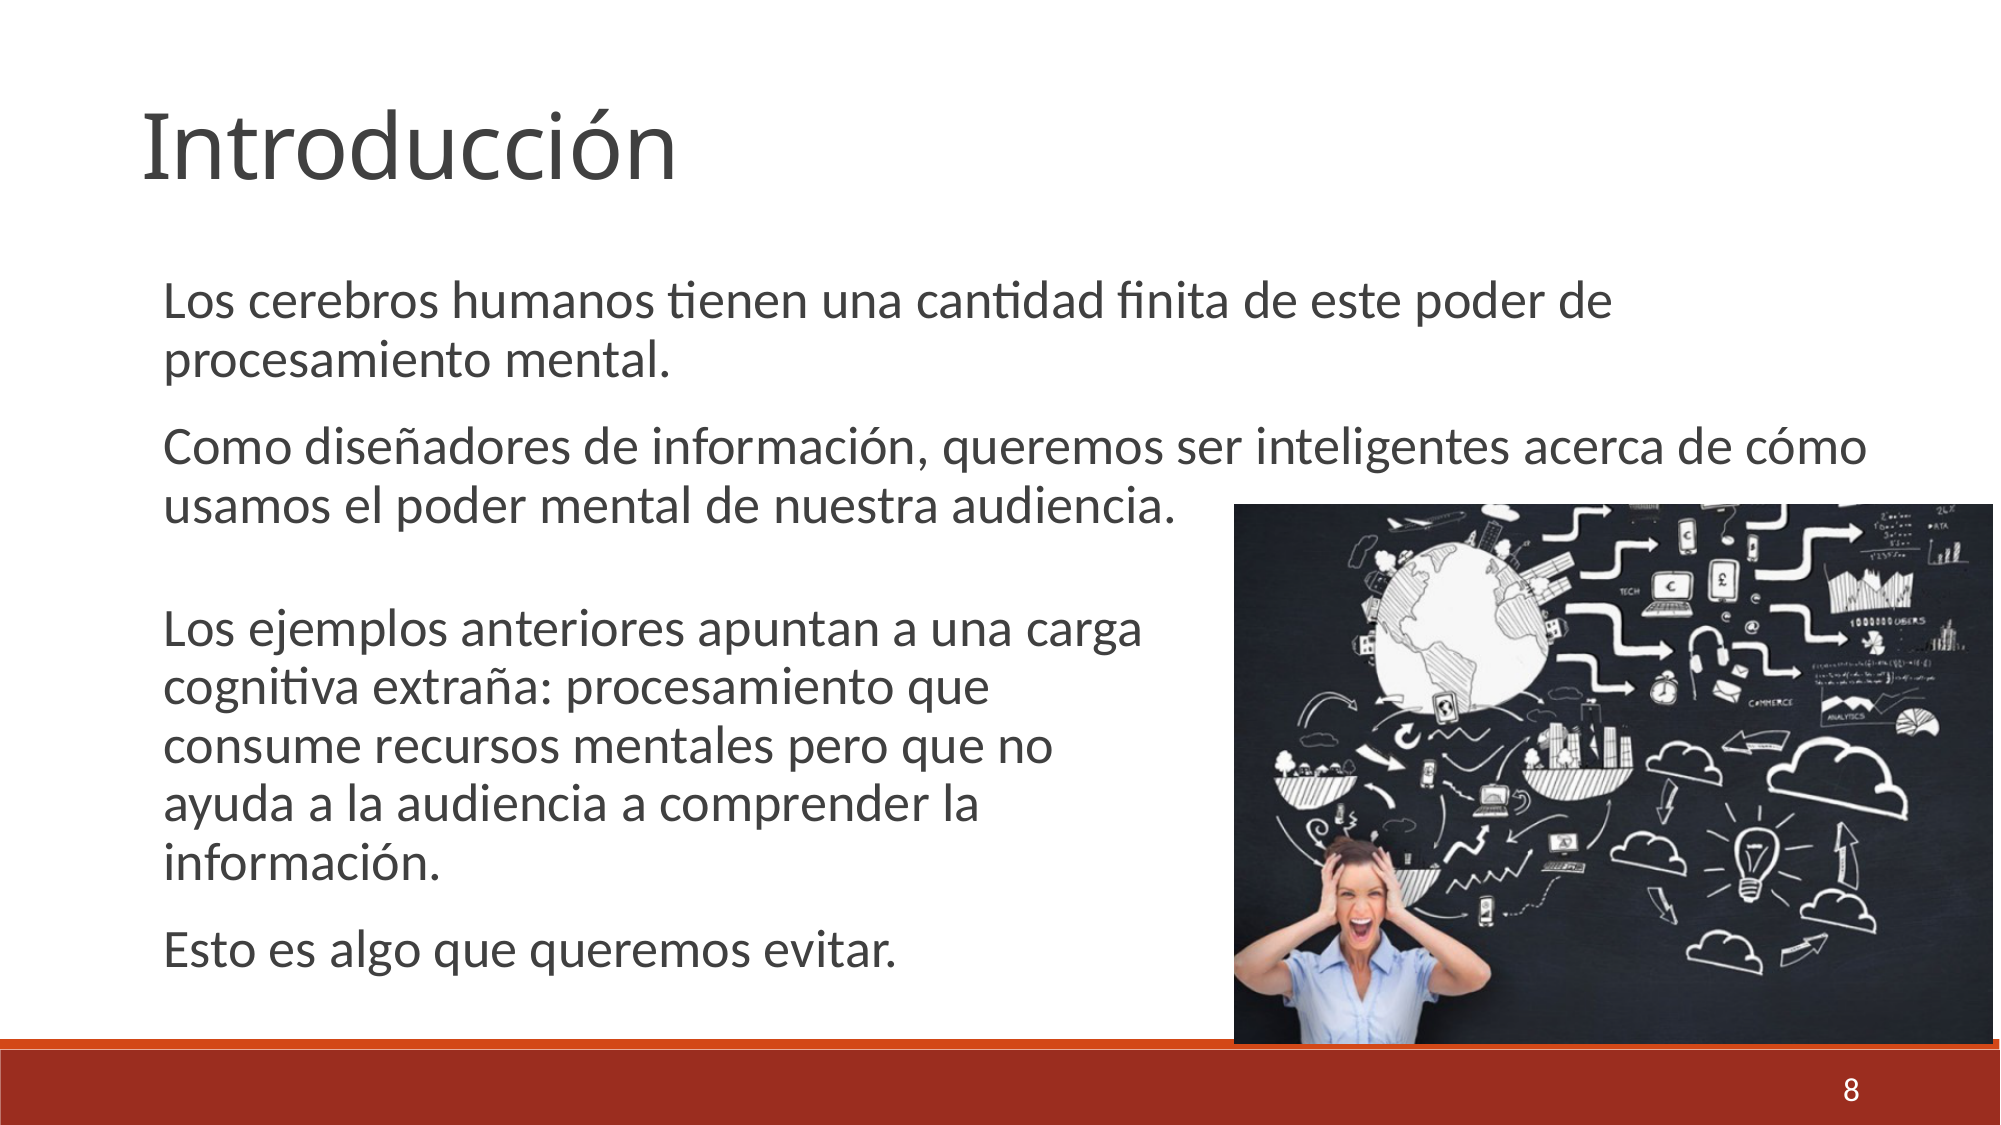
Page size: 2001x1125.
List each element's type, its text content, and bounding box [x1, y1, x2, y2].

picture [1233, 503, 1994, 1045]
text_box Los cerebros humanos tienen una cantidad finita de este poder de procesamiento mental. Como diseñadores de información, queremos ser inteligentes acerca de cómo usamos el poder mental de nuestra audiencia. [148, 264, 1931, 1027]
slide_number 8 [126, 1061, 1875, 1115]
text_box Los ejemplos anteriores apuntan a una carga cognitiva extraña: procesamiento que consume recursos mentales pero que no ayuda a la audiencia a comprender la información. Esto es algo que queremos evitar. [148, 592, 1212, 1069]
text_box Introducción [126, 97, 1821, 333]
